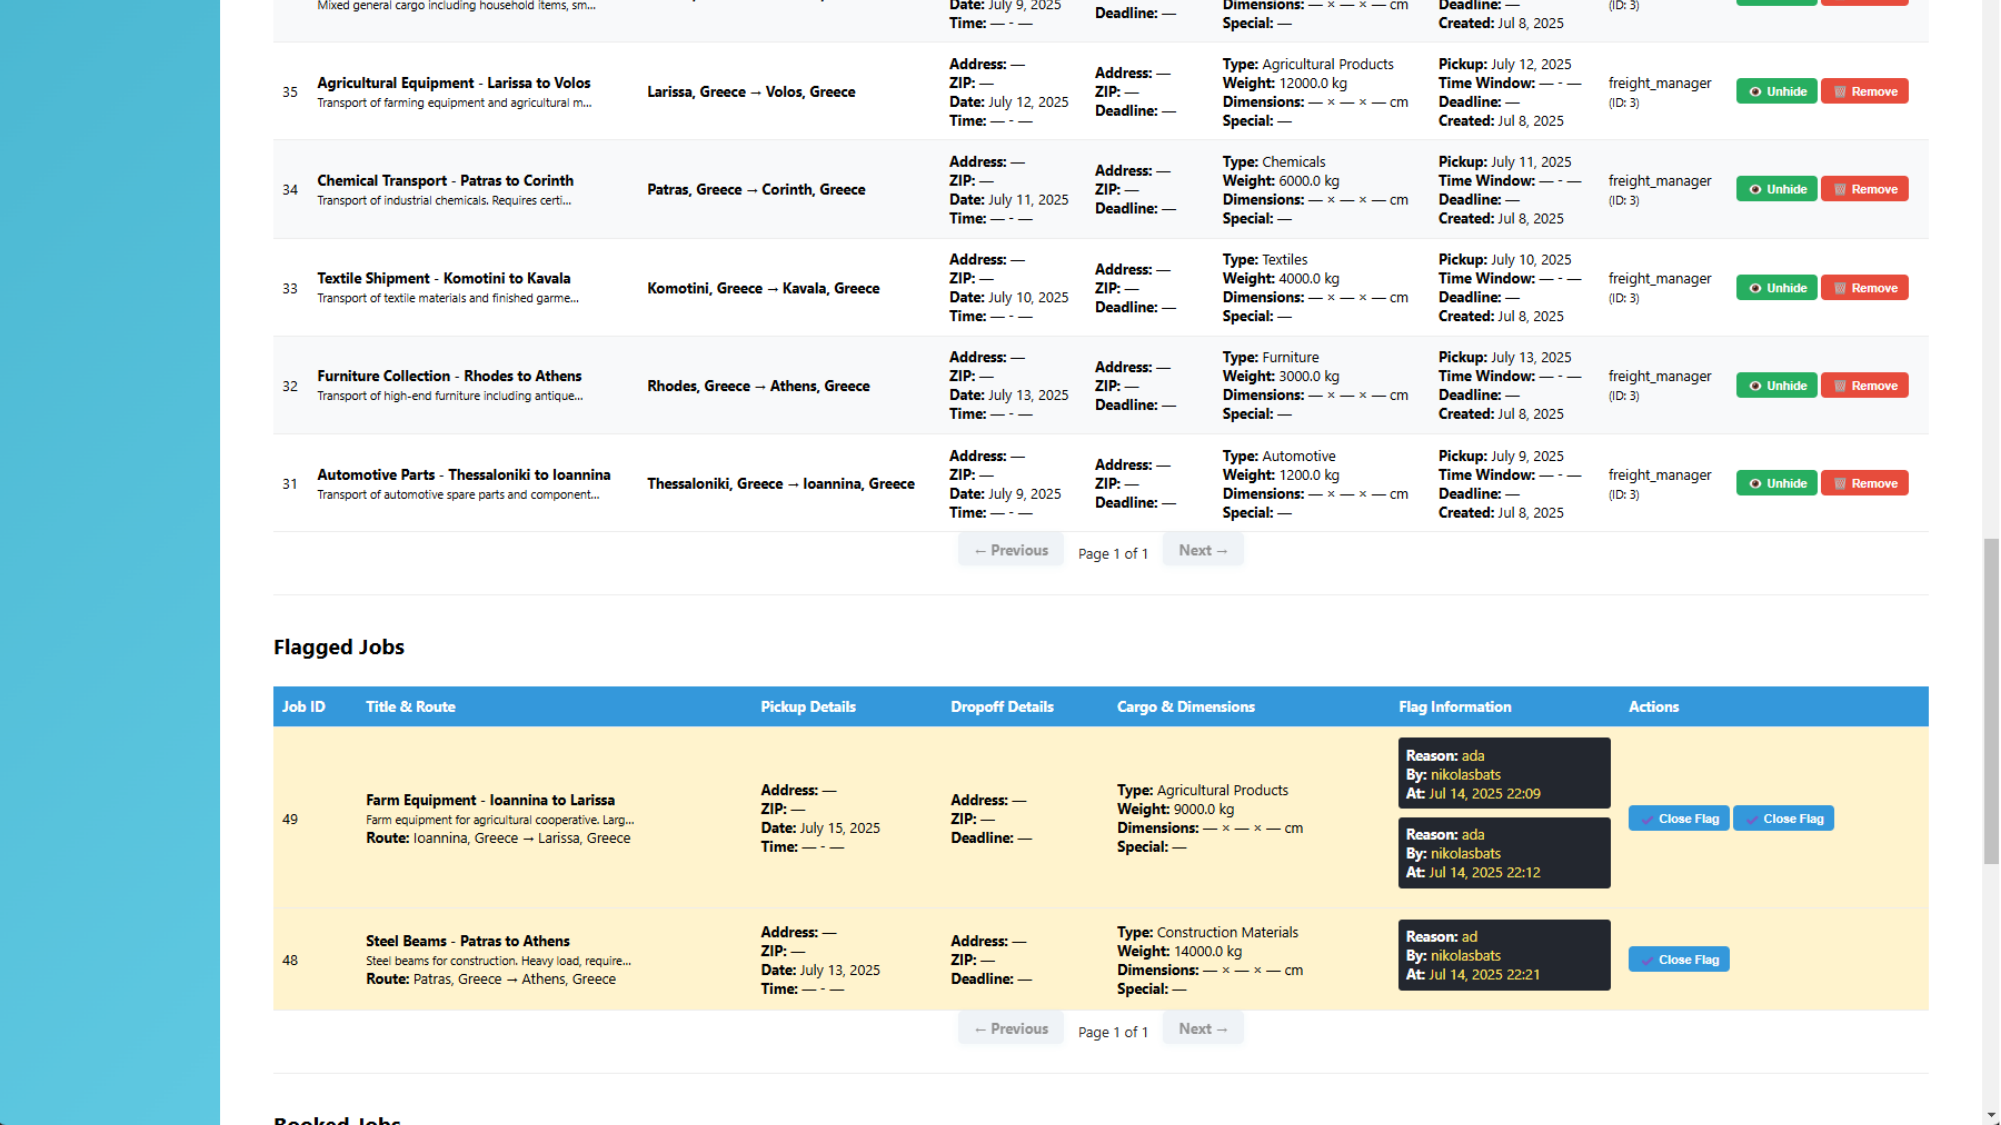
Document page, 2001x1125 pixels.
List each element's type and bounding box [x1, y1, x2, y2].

list [0, 0, 2000, 1125]
